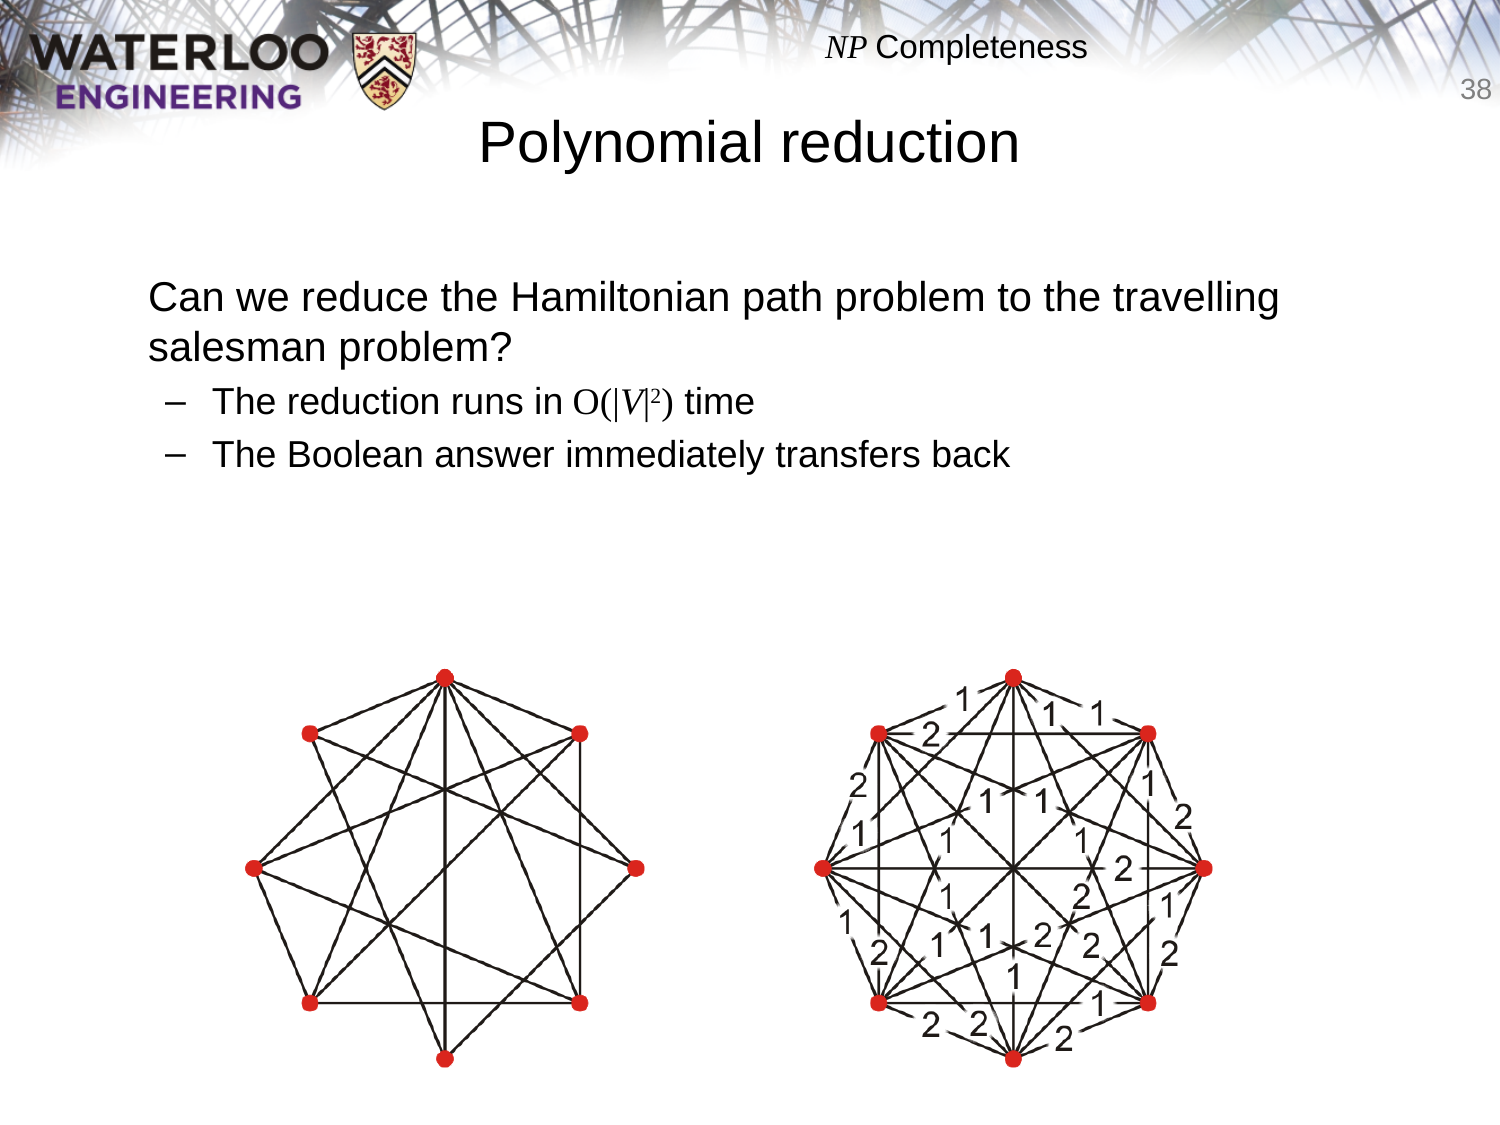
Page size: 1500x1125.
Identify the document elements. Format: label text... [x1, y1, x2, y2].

picture [0, 0, 1500, 1125]
list Can we reduce the Hamiltonian path problem to the travelling salesman problem? The reduction runs in O(|V|2) time The Boolean answer immediately transfers back [74, 262, 1426, 1006]
title Polynomial reduction [74, 44, 1426, 233]
